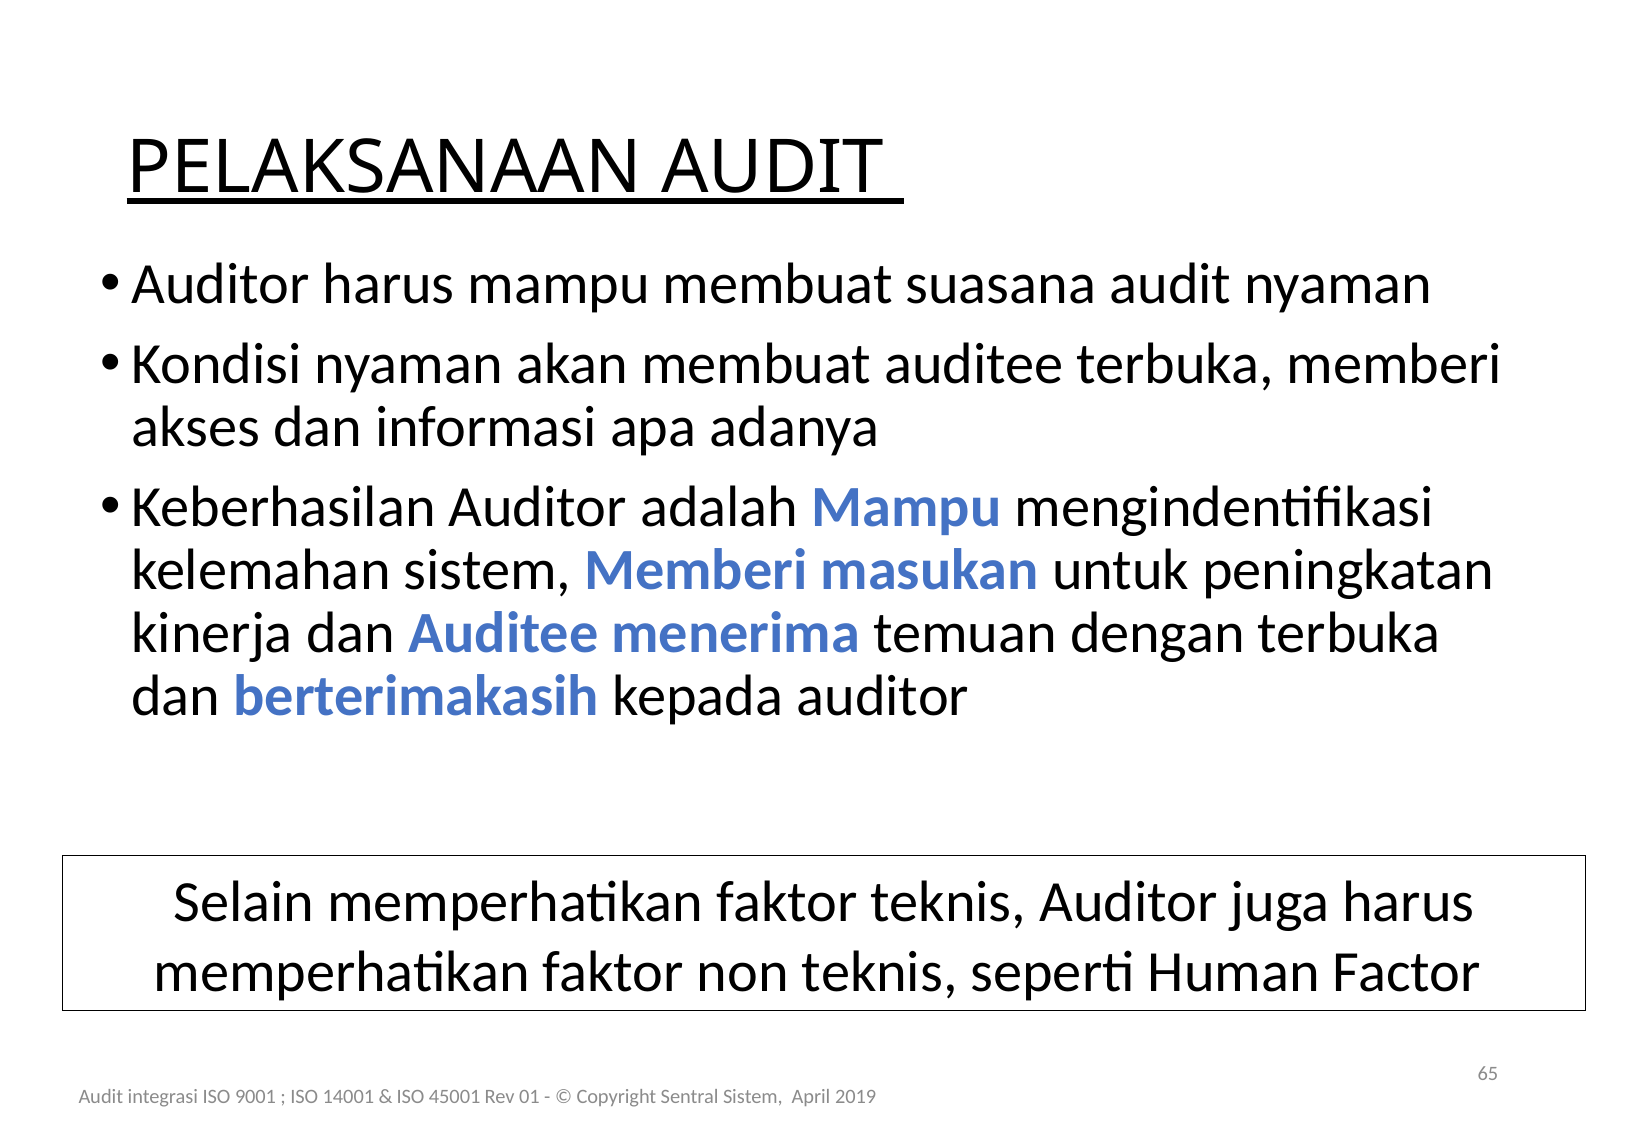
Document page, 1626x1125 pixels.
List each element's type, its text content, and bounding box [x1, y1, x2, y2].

list Auditor harus mampu membuat suasana audit nyaman Kondisi nyaman akan membuat auditee terbuka, memberi akses dan informasi apa adanya Keberhasilan Auditor adalah Mampu mengindentifikasi kelemahan sistem, Memberi masukan untuk peningkatan kinerja dan Auditee menerima temuan dengan terbuka dan berterimakasih kepada auditor [85, 246, 1549, 809]
slide_number 65 [1147, 1042, 1514, 1103]
text_box Selain memperhatikan faktor teknis, Auditor juga harus memperhatikan faktor non teknis, seperti Human Factor [62, 855, 1586, 1011]
footer Audit integrasi ISO 9001 ; ISO 14001 & ISO 45001 Rev 01 - © Copyright Sentral Sistem, April 2019 [0, 1065, 968, 1125]
title PELAKSANAAN AUDIT [111, 59, 1514, 246]
